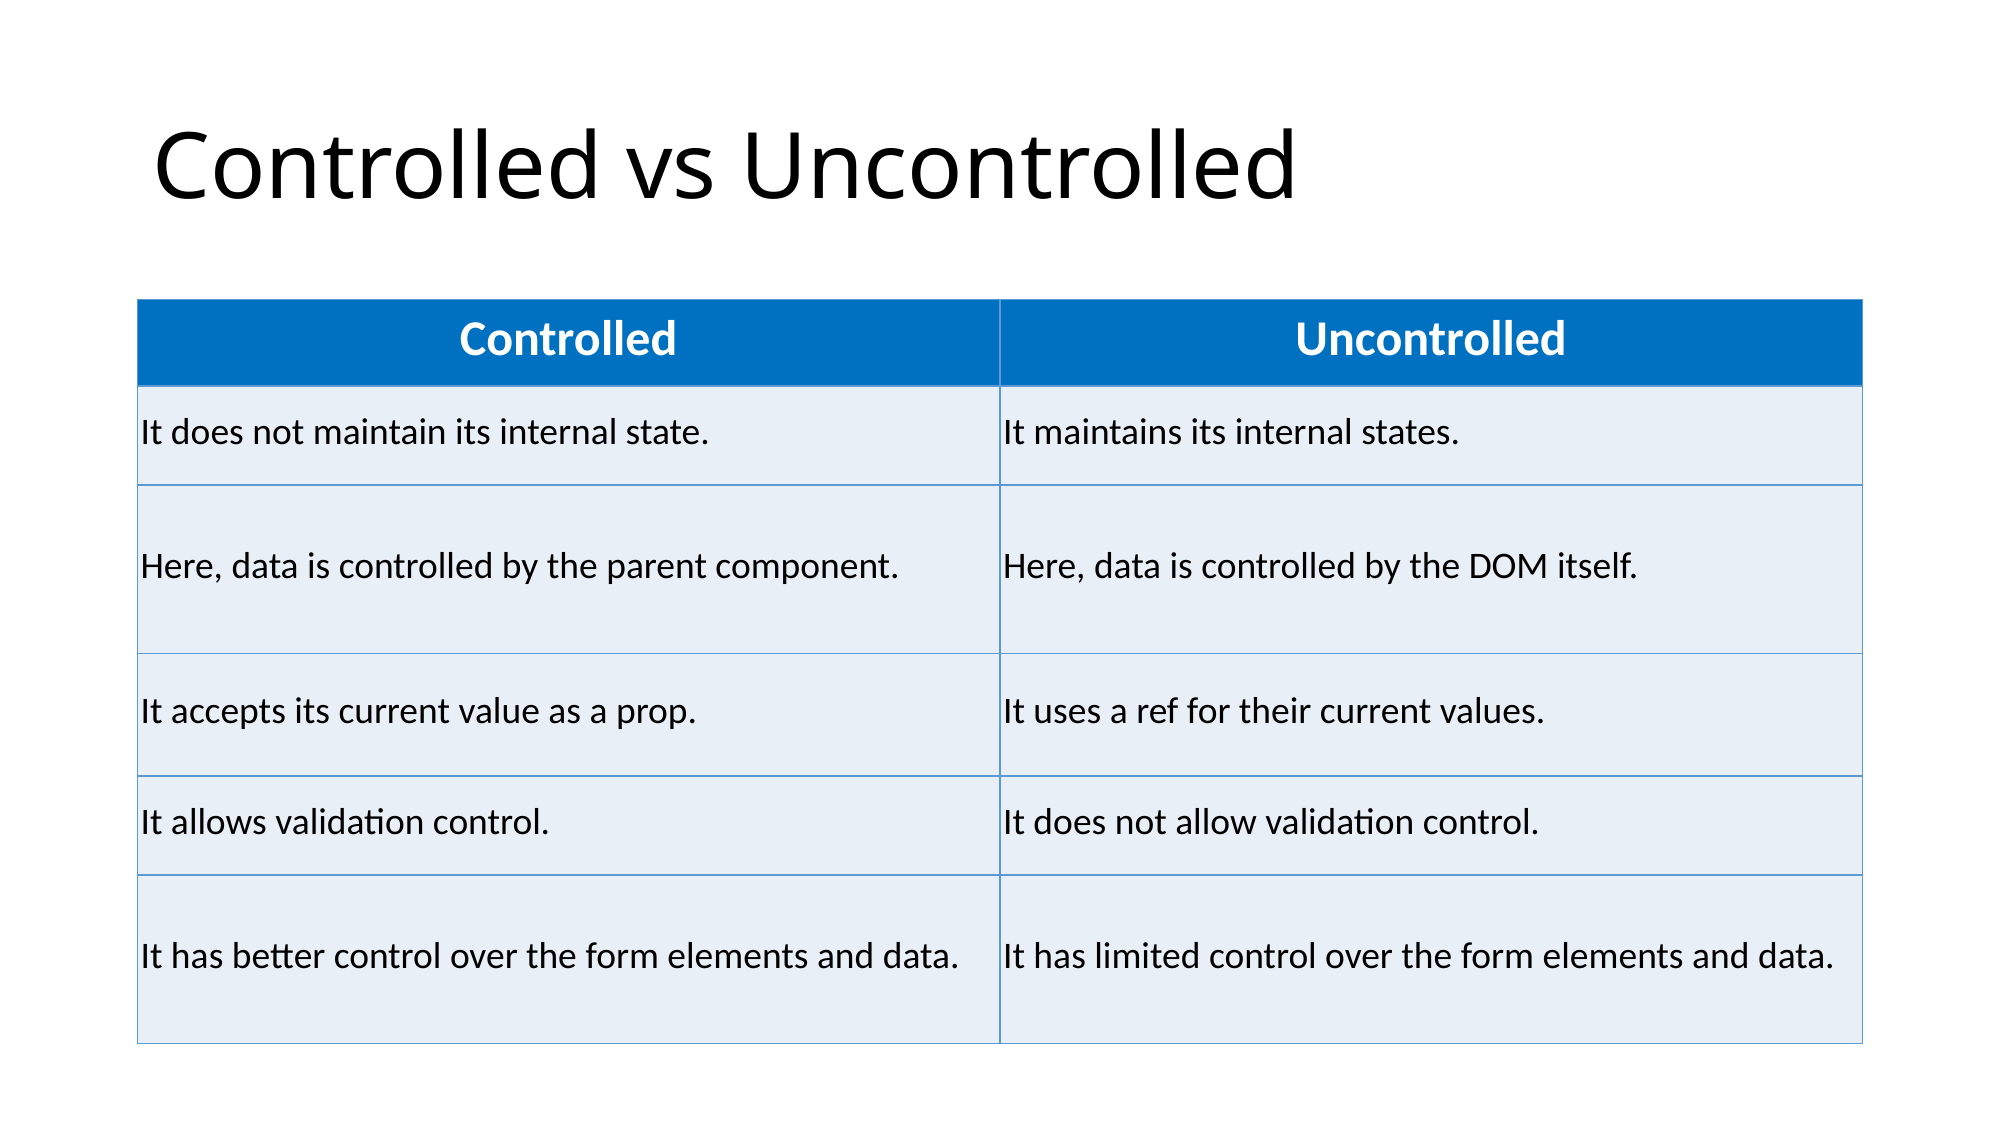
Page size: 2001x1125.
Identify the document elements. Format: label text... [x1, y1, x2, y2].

table_header Uncontrolled [1001, 300, 1862, 385]
table_cell It accepts its current value as a prop. [138, 654, 999, 775]
table_cell It has better control over the form elements and data. [138, 876, 999, 1043]
table_cell Here, data is controlled by the DOM itself. [1001, 486, 1862, 653]
table_cell Here, data is controlled by the parent component. [138, 486, 999, 653]
table_cell It does not maintain its internal state. [138, 387, 999, 484]
title Controlled vs Uncontrolled [137, 59, 1863, 278]
table_cell It has limited control over the form elements and data. [1001, 876, 1862, 1043]
table_header Controlled [138, 300, 999, 385]
table_cell It allows validation control. [138, 777, 999, 874]
table_cell It uses a ref for their current values. [1001, 654, 1862, 775]
table_cell It does not allow validation control. [1001, 777, 1862, 874]
table_cell It maintains its internal states. [1001, 387, 1862, 484]
